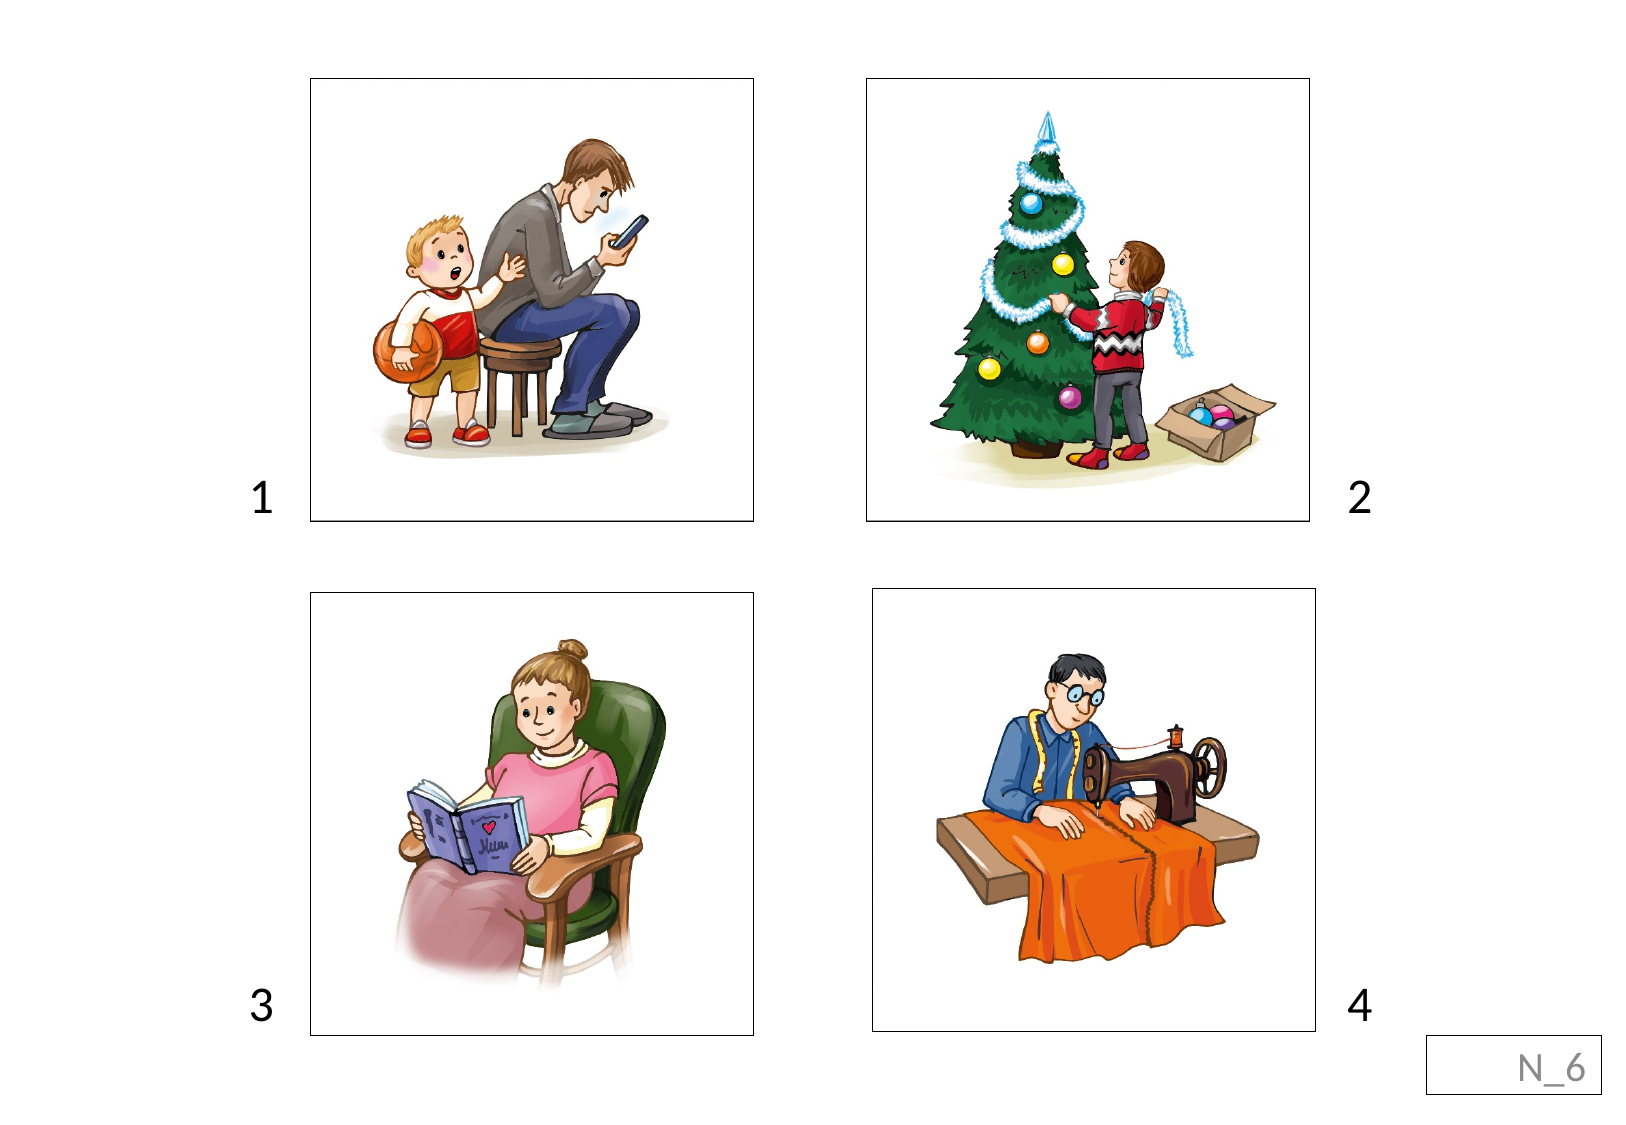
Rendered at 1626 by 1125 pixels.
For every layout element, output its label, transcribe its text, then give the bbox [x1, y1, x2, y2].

picture [865, 77, 1310, 522]
slide_number N_5 [1426, 1035, 1602, 1095]
picture [310, 77, 754, 522]
picture [310, 592, 754, 1036]
picture [872, 588, 1316, 1032]
